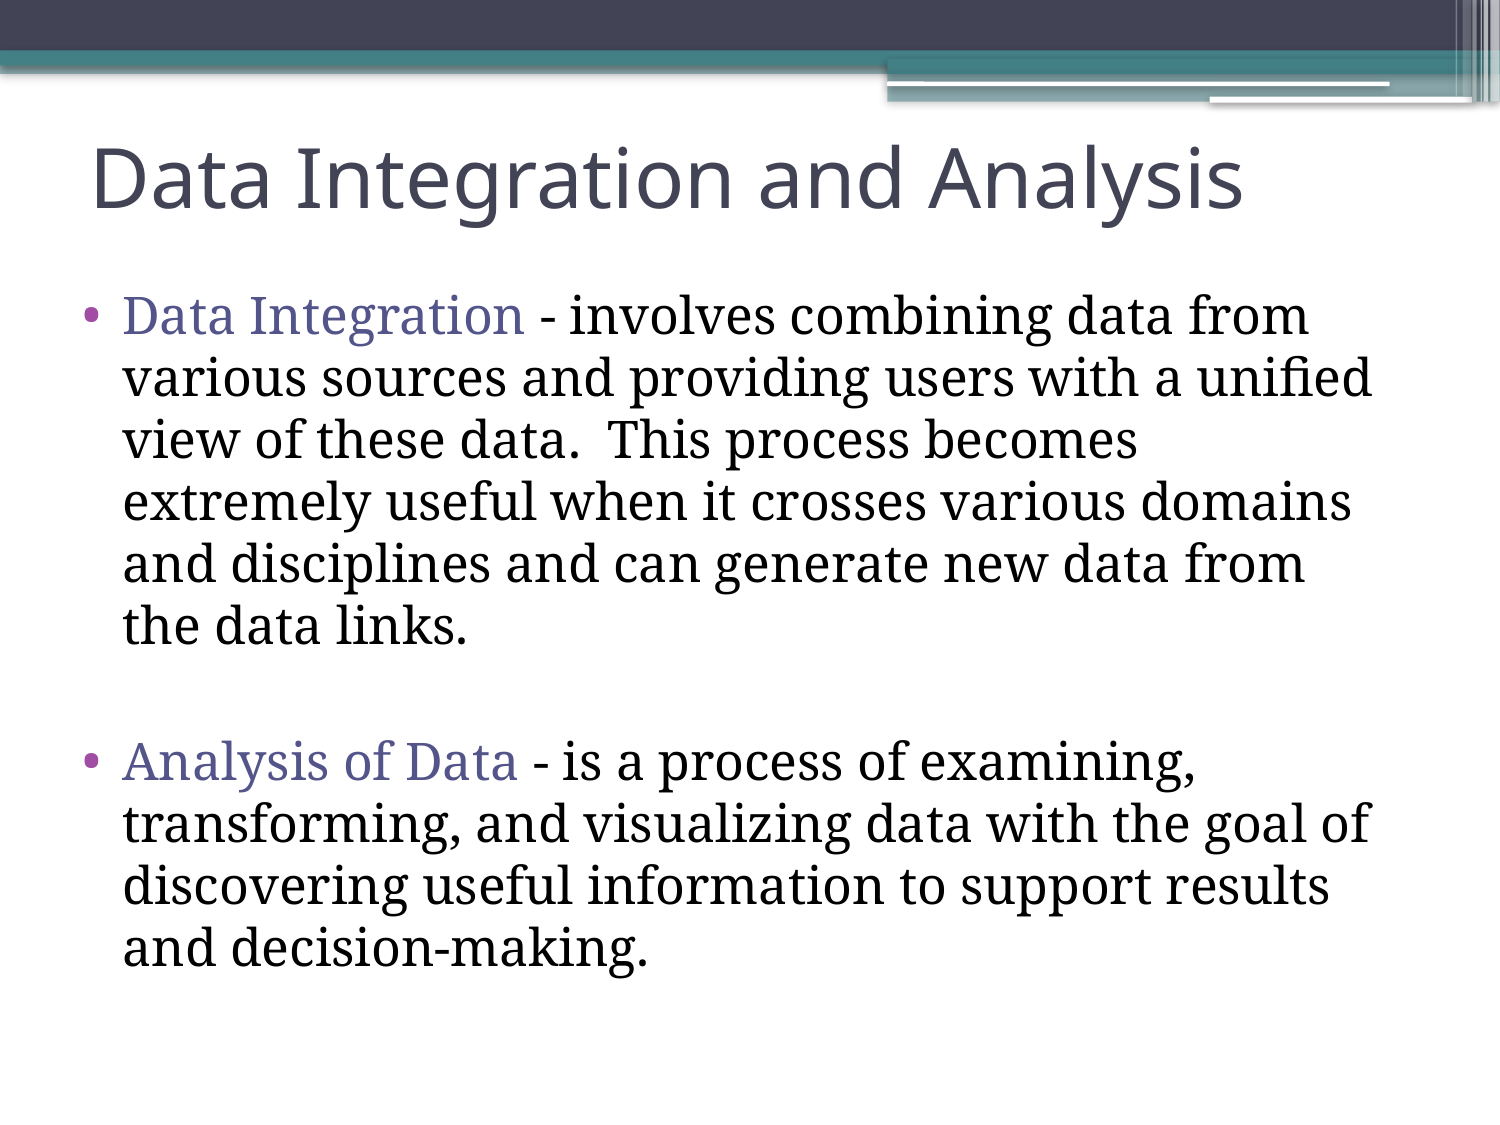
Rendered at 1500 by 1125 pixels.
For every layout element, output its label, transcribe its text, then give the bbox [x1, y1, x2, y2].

title Data Integration and Analysis [75, 87, 1425, 263]
list Data Integration - involves combining data from various sources and providing users with a unified view of these data. This process becomes extremely useful when it crosses various domains and disciplines and can generate new data from the data links. Analysis of Data - is a process of examining, transforming, and visualizing data with the goal of discovering useful information to support results and decision-making. [50, 275, 1400, 985]
